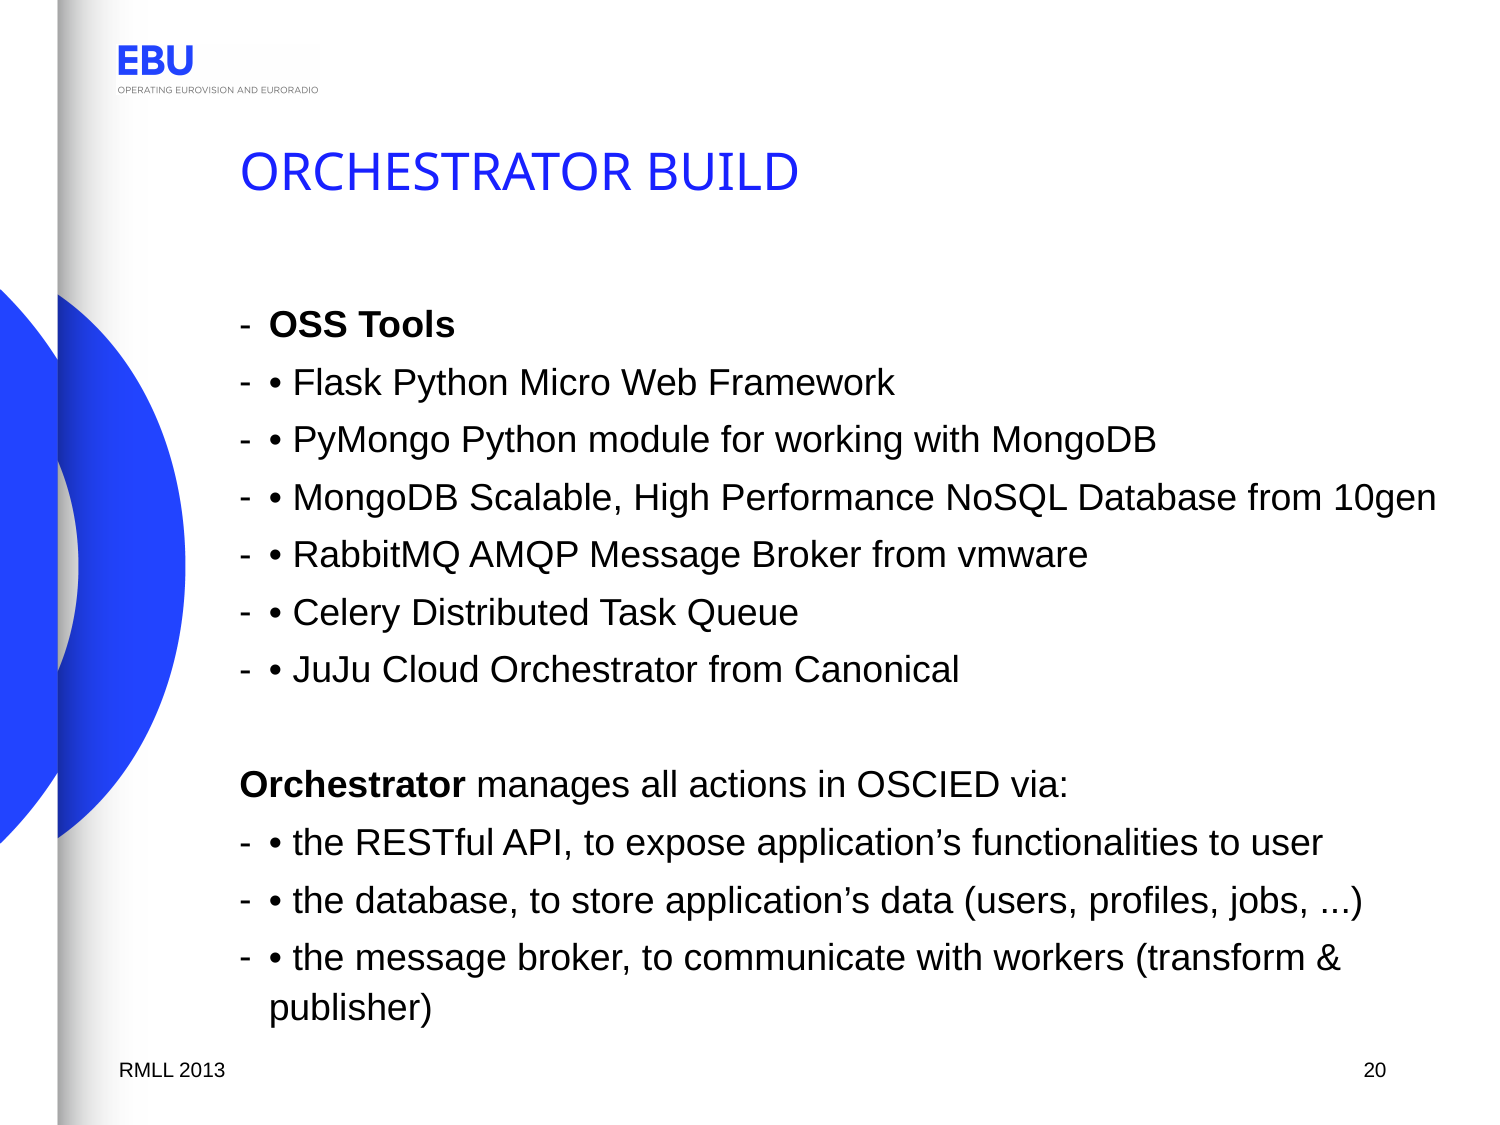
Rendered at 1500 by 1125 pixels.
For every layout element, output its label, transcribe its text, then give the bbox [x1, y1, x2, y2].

title Orchestrator build [239, 138, 1281, 295]
footer RMLL 2013 [118, 1056, 931, 1117]
slide_number 20 [1280, 1056, 1387, 1117]
list OSS Tools • Flask Python Micro Web Framework • PyMongo Python module for working with MongoDB • MongoDB Scalable, High Performance NoSQL Database from 10gen • RabbitMQ AMQP Message Broker from vmware • Celery Distributed Task Queue • JuJu Cloud Orchestrator from Canonical Orchestrator manages all actions in OSCIED via: • the RESTful API, to expose application’s functionalities to user • the database, to store application’s data (users, profiles, jobs, ...) • the message broker, to communicate with workers (transform & publisher) [239, 295, 1454, 1010]
picture [0, 0, 1500, 1125]
